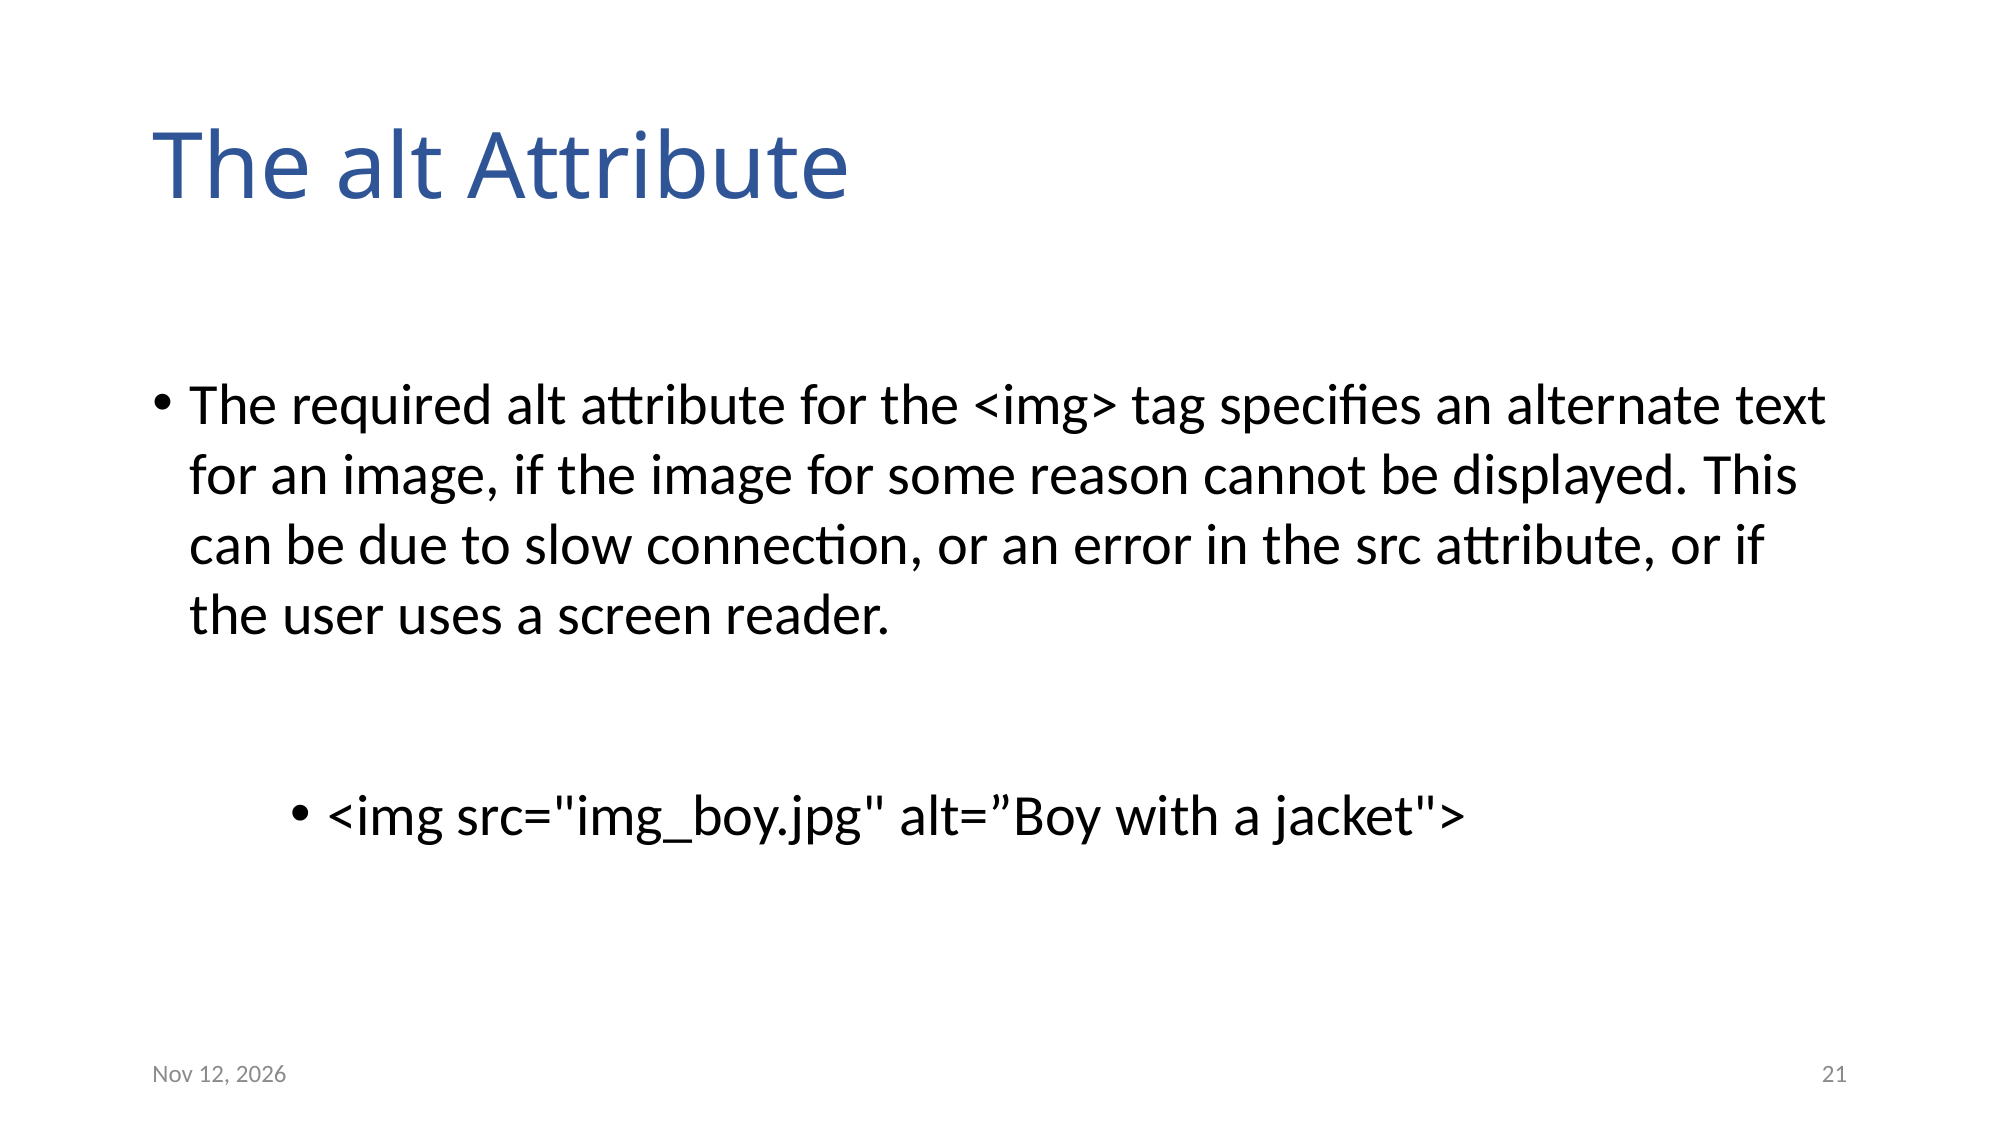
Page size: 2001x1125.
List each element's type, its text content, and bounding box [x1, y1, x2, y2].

text_box <img src="img_boy.jpg" alt=”Boy with a jacket"> [274, 734, 2000, 1125]
list The required alt attribute for the <img> tag specifies an alternate text for an image, if the image for some reason cannot be displayed. This can be due to slow connection, or an error in the src attribute, or if the user uses a screen reader. [137, 358, 1863, 672]
title The alt Attribute [137, 59, 1863, 278]
slide_number 13-Jan-24 [137, 1042, 588, 1103]
slide_number 21 [1412, 1042, 1863, 1103]
